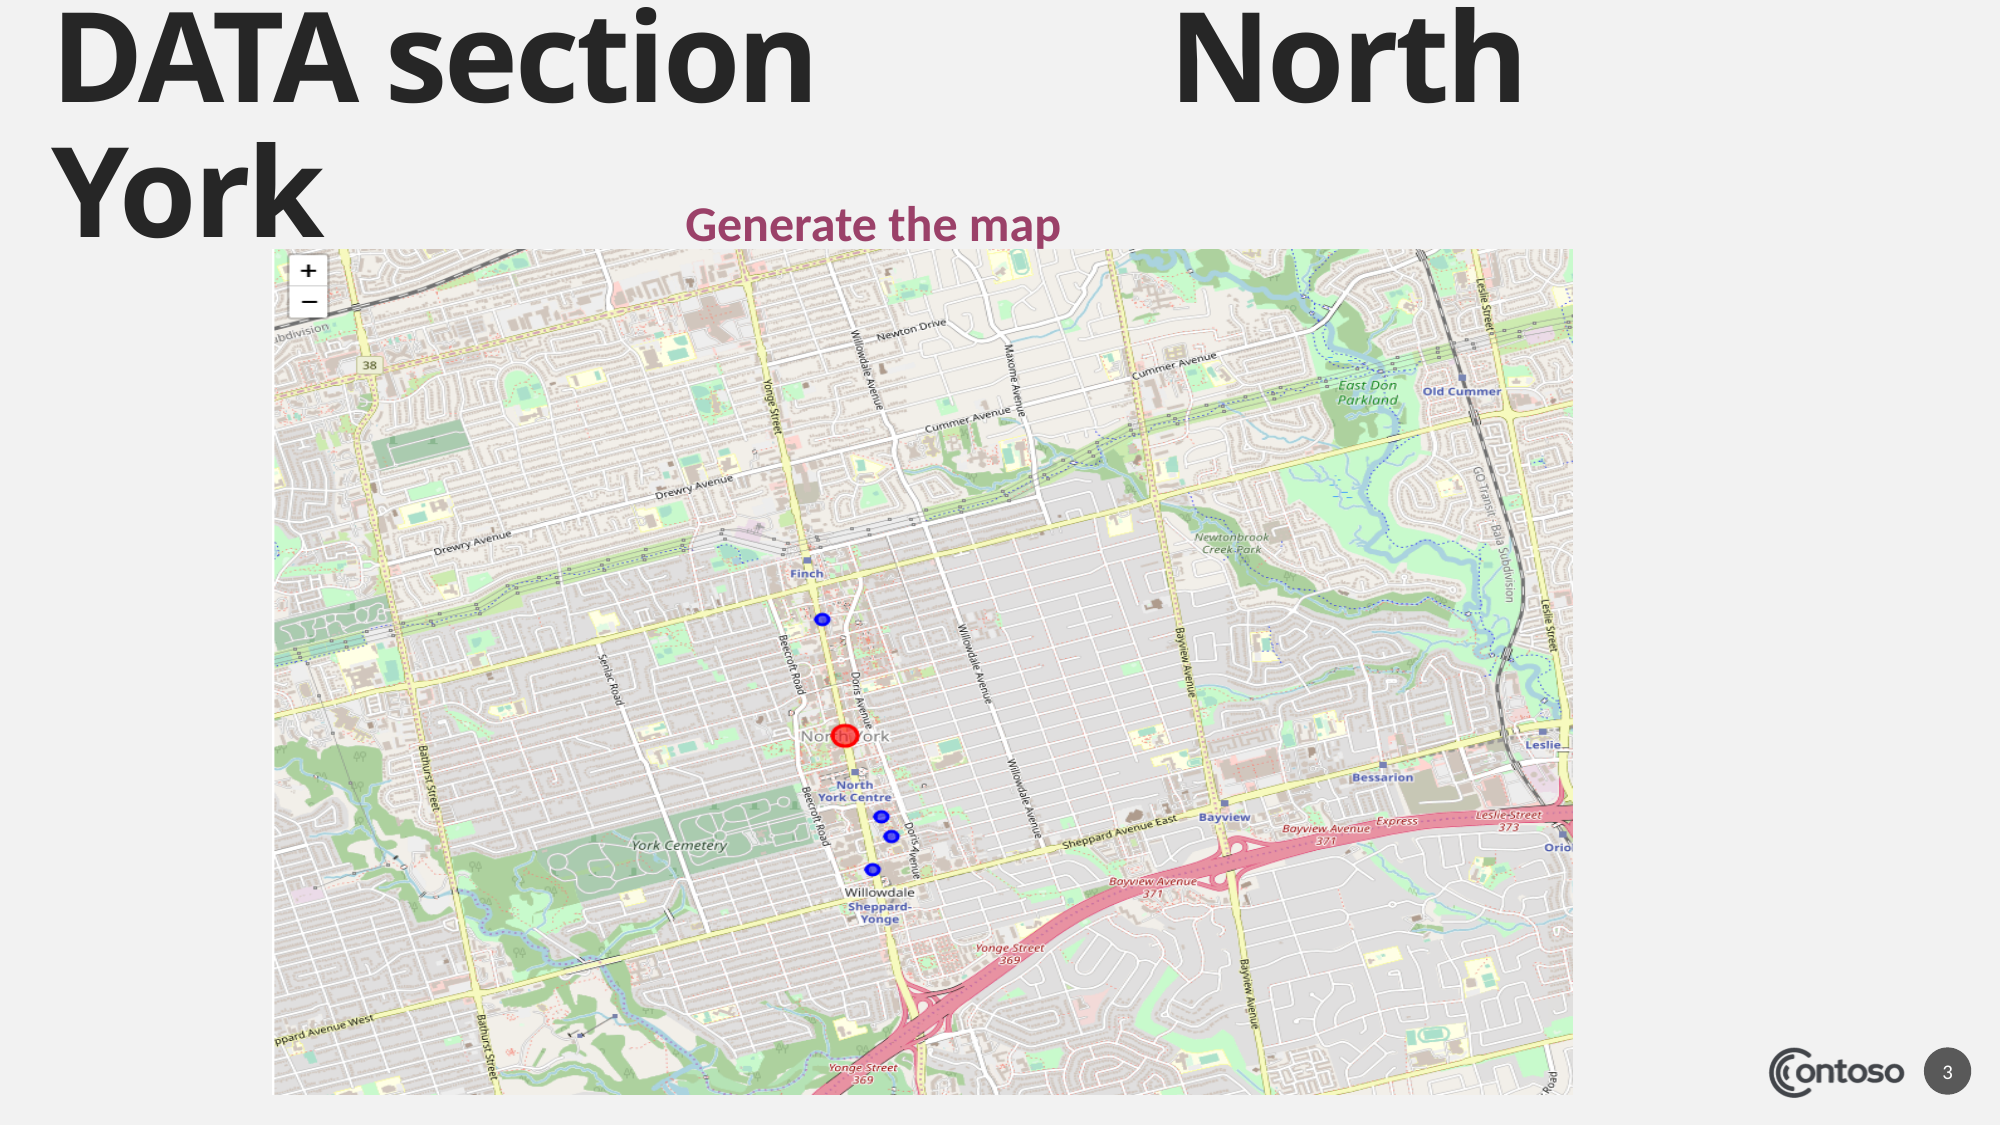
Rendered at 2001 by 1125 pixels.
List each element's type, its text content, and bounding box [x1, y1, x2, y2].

picture [272, 249, 1574, 1095]
list Generate the map [685, 198, 1483, 249]
title DATA section North York [51, 30, 1716, 229]
slide_number 3 [1923, 1047, 1972, 1095]
